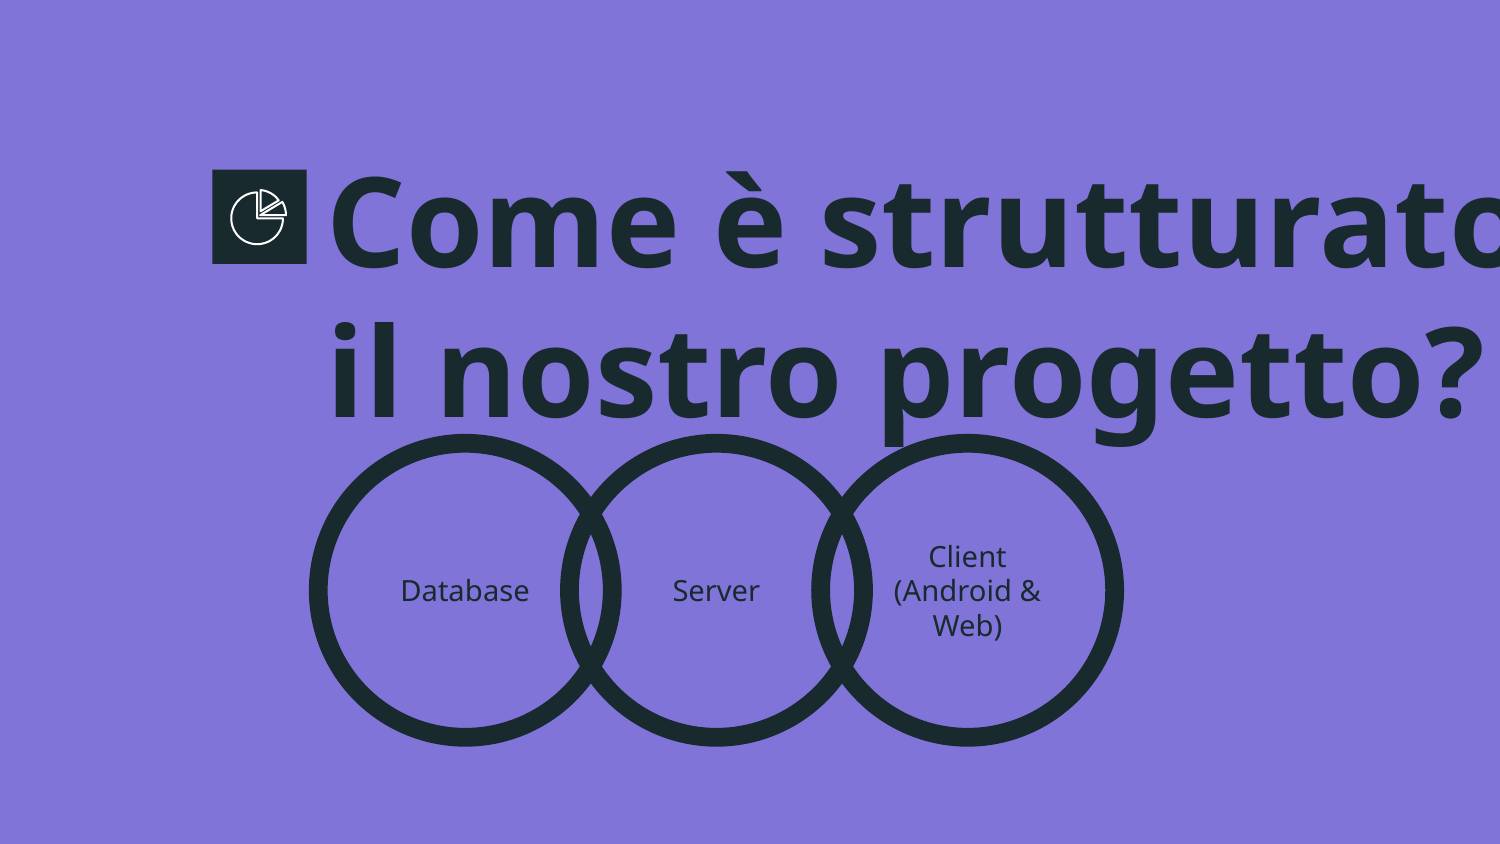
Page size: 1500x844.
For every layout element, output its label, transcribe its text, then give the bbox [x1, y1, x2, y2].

text_box Database [318, 443, 613, 738]
text_box Server [591, 443, 842, 738]
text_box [231, 189, 287, 245]
text_box Client (Android & Web) [820, 443, 1115, 738]
title Come è strutturato il nostro progetto? [311, 127, 1500, 444]
